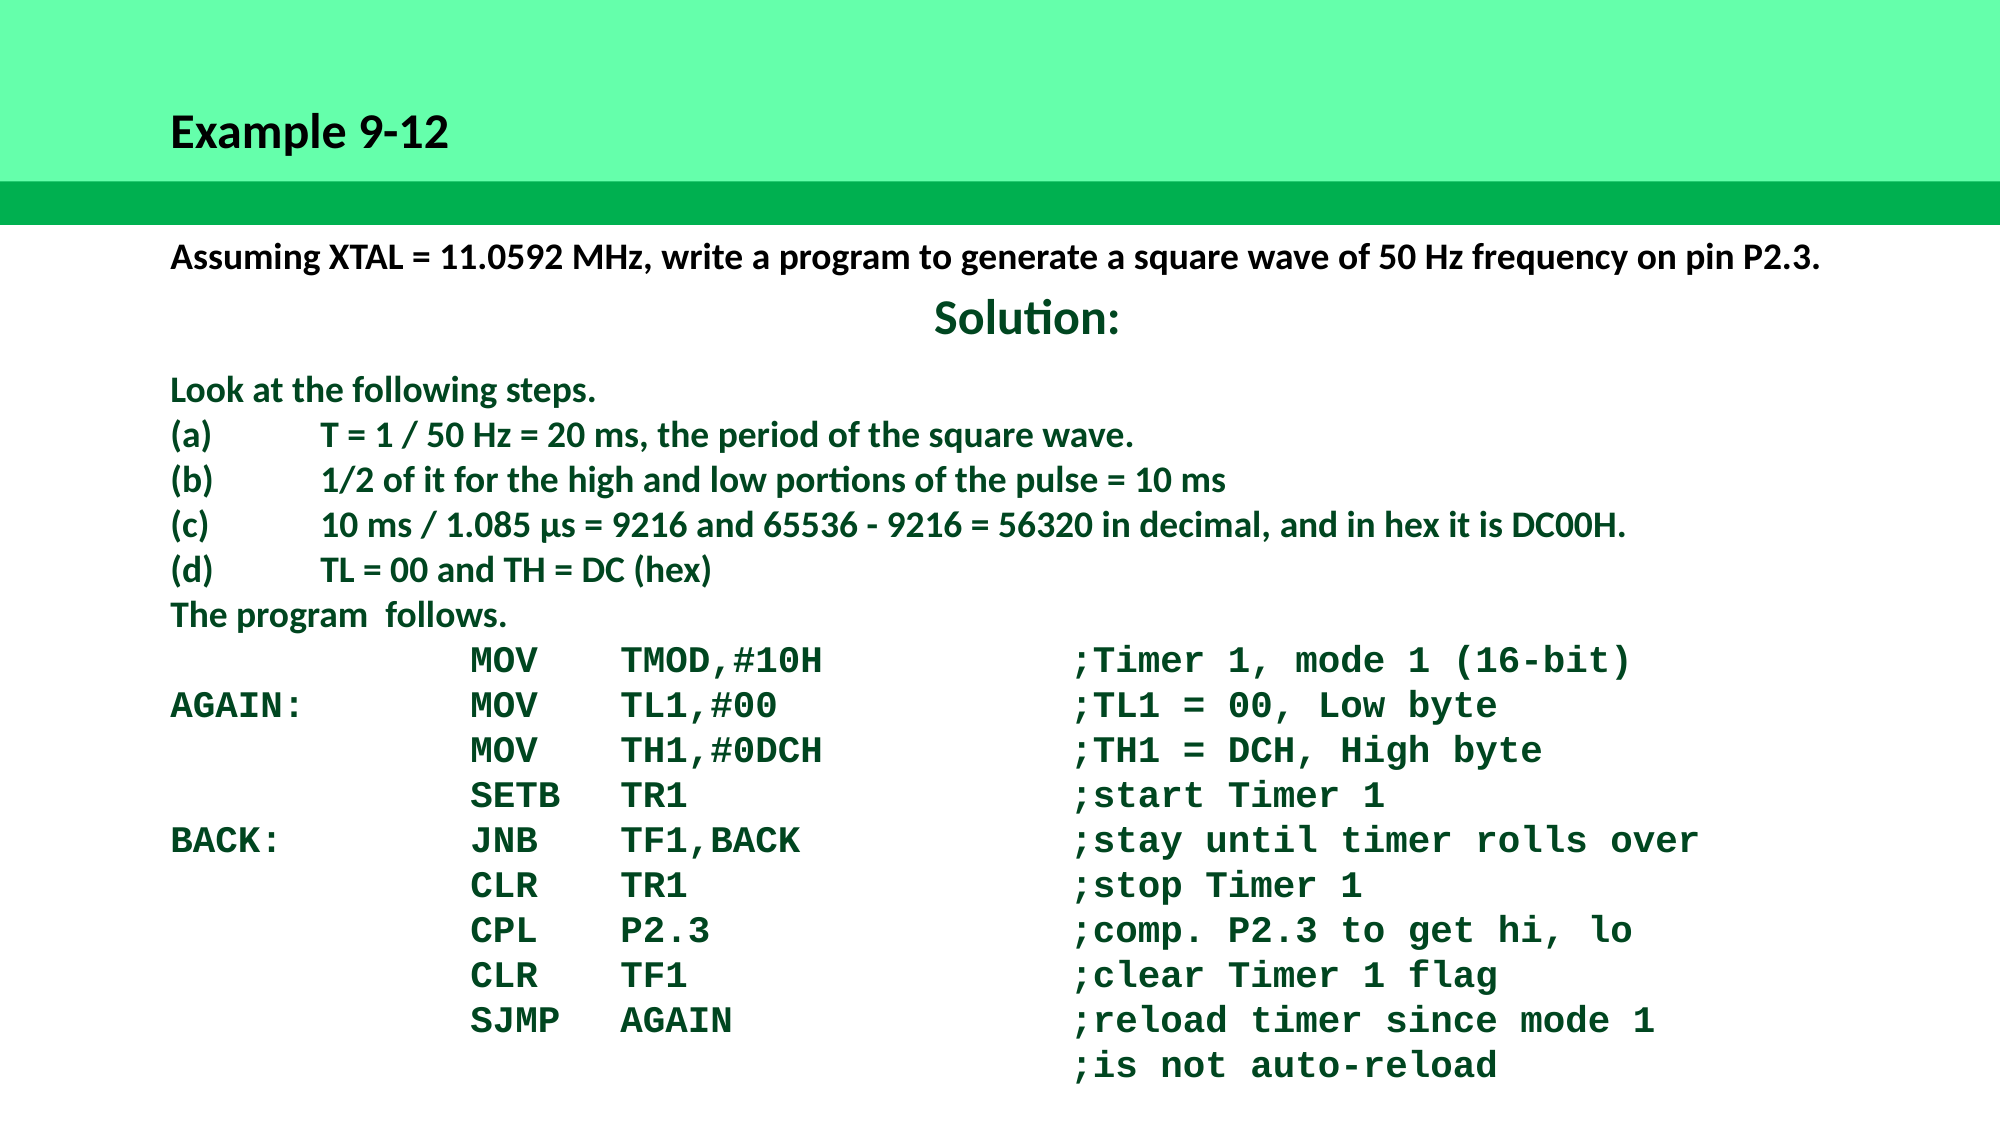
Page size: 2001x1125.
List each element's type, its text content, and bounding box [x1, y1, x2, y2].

text_box Assuming XTAL = 11.0592 MHz, write a program to generate a square wave of 50 Hz frequency on pin P2.3. [155, 224, 1938, 276]
text_box Example 9-12 [155, 90, 1845, 166]
text_box [0, 182, 2000, 226]
text_box Look at the following steps. (a) T = 1 / 50 Hz = 20 ms, the period of the square wave. (b) 1/2 of it for the high and low portions of the pulse = 10 ms (c) 10 ms / 1.085 µs = 9216 and 65536 - 9216 = 56320 in decimal, and in hex it is DC00H. (d) TL = 00 and TH = DC (hex) The program follows. MOV TMOD,#10H ;Timer 1, mode 1 (16-bit) AGAIN: MOV TL1,#00 ;TL1 = 00, Low byte MOV TH1,#0DCH ;TH1 = DCH, High byte SETB TR1 ;start Timer 1 BACK: JNB TF1,BACK ;stay until timer rolls over CLR TR1 ;stop Timer 1 CPL P2.3 ;comp. P2.3 to get hi, lo CLR TF1 ;clear Timer 1 flag SJMP AGAIN ;reload timer since mode 1 ;is not auto-reload [155, 357, 1895, 1093]
text_box [0, 0, 2000, 182]
text_box Solution: [27, 276, 2000, 352]
